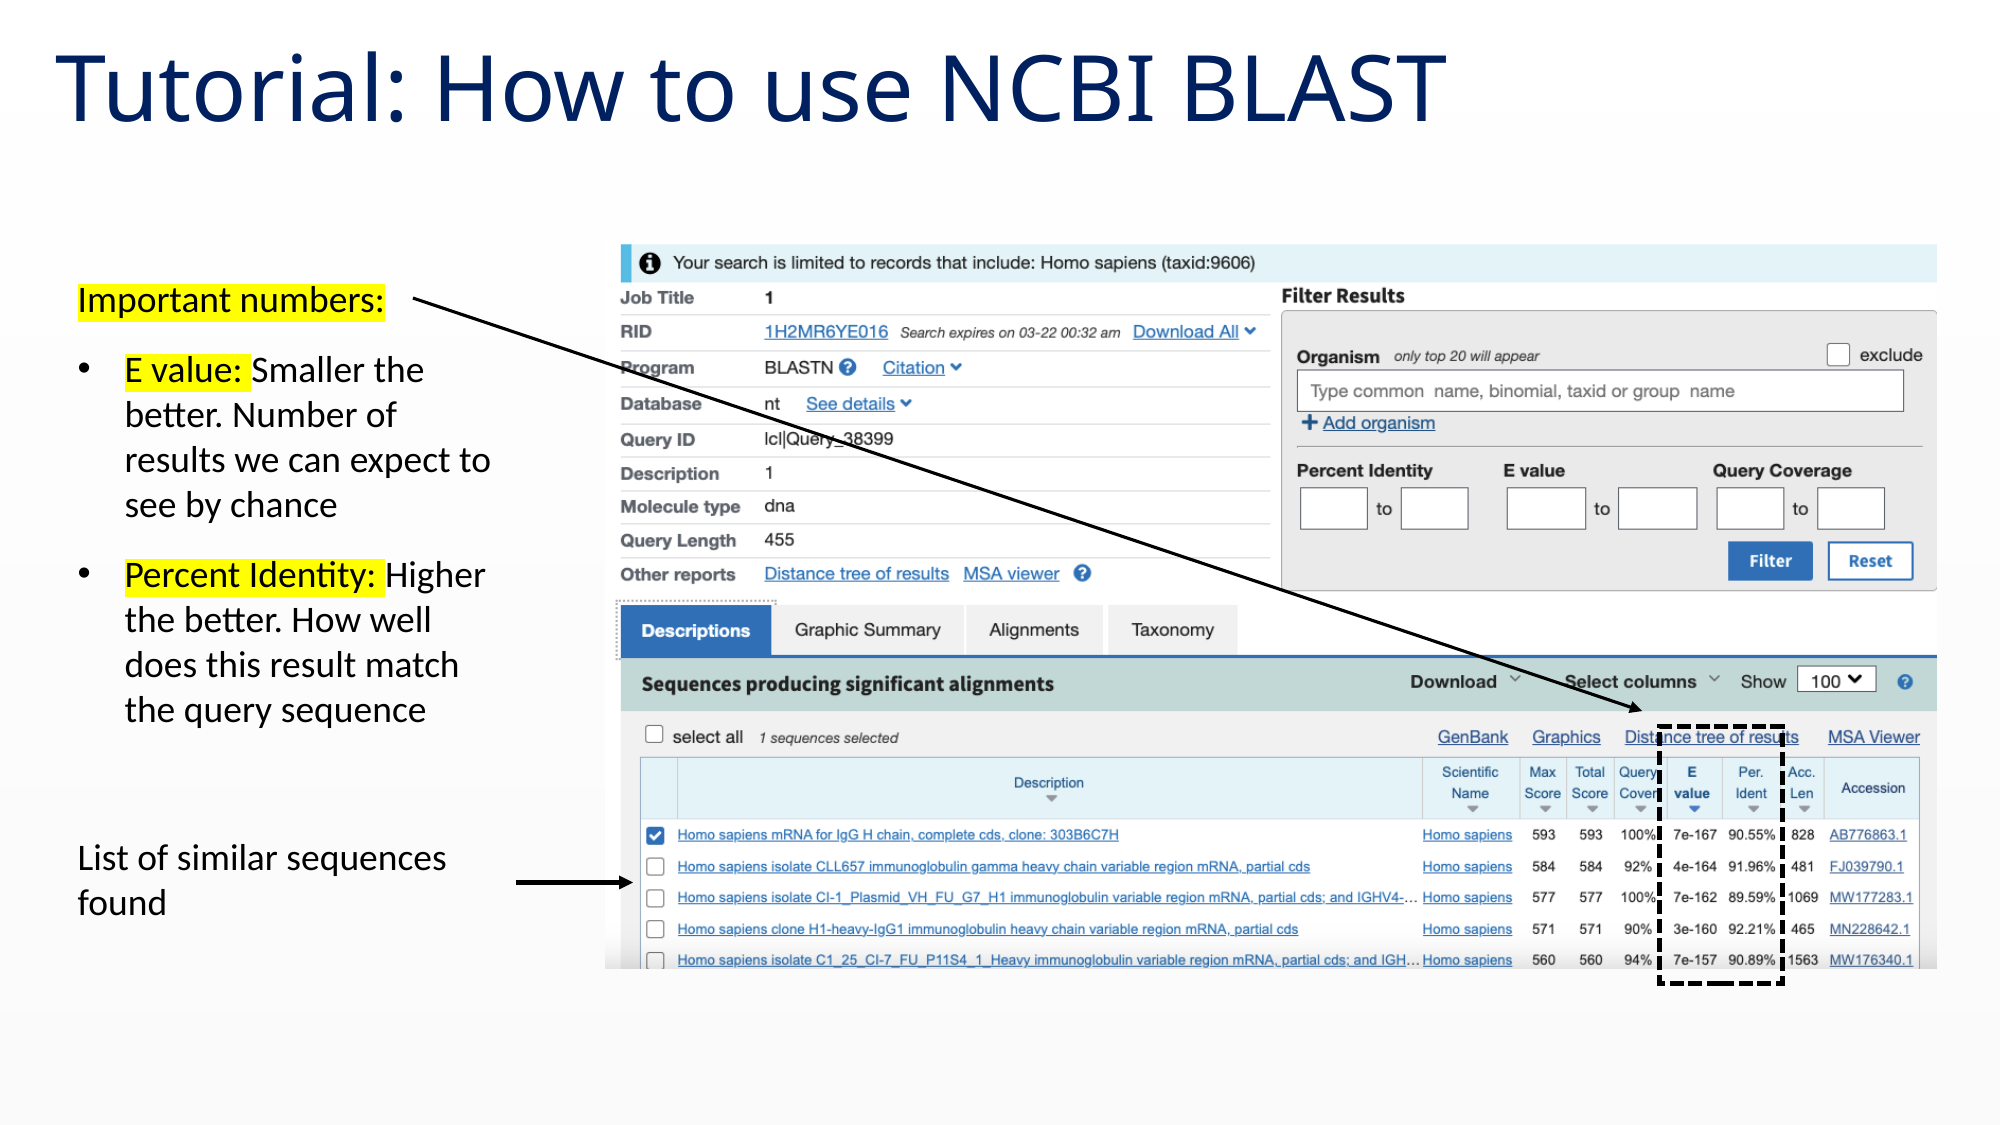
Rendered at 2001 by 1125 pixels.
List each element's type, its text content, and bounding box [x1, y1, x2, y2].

text_box Important numbers: E value: Smaller the better. Number of results we can expect to see by chance Percent Identity: Higher the better. How well does this result match the query sequence [62, 267, 517, 737]
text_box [412, 297, 1643, 711]
text_box [1659, 969, 1783, 985]
text_box Tutorial: How to use NCBI BLAST [40, 35, 1766, 184]
picture [605, 239, 1937, 969]
text_box List of similar sequences found [62, 825, 496, 931]
